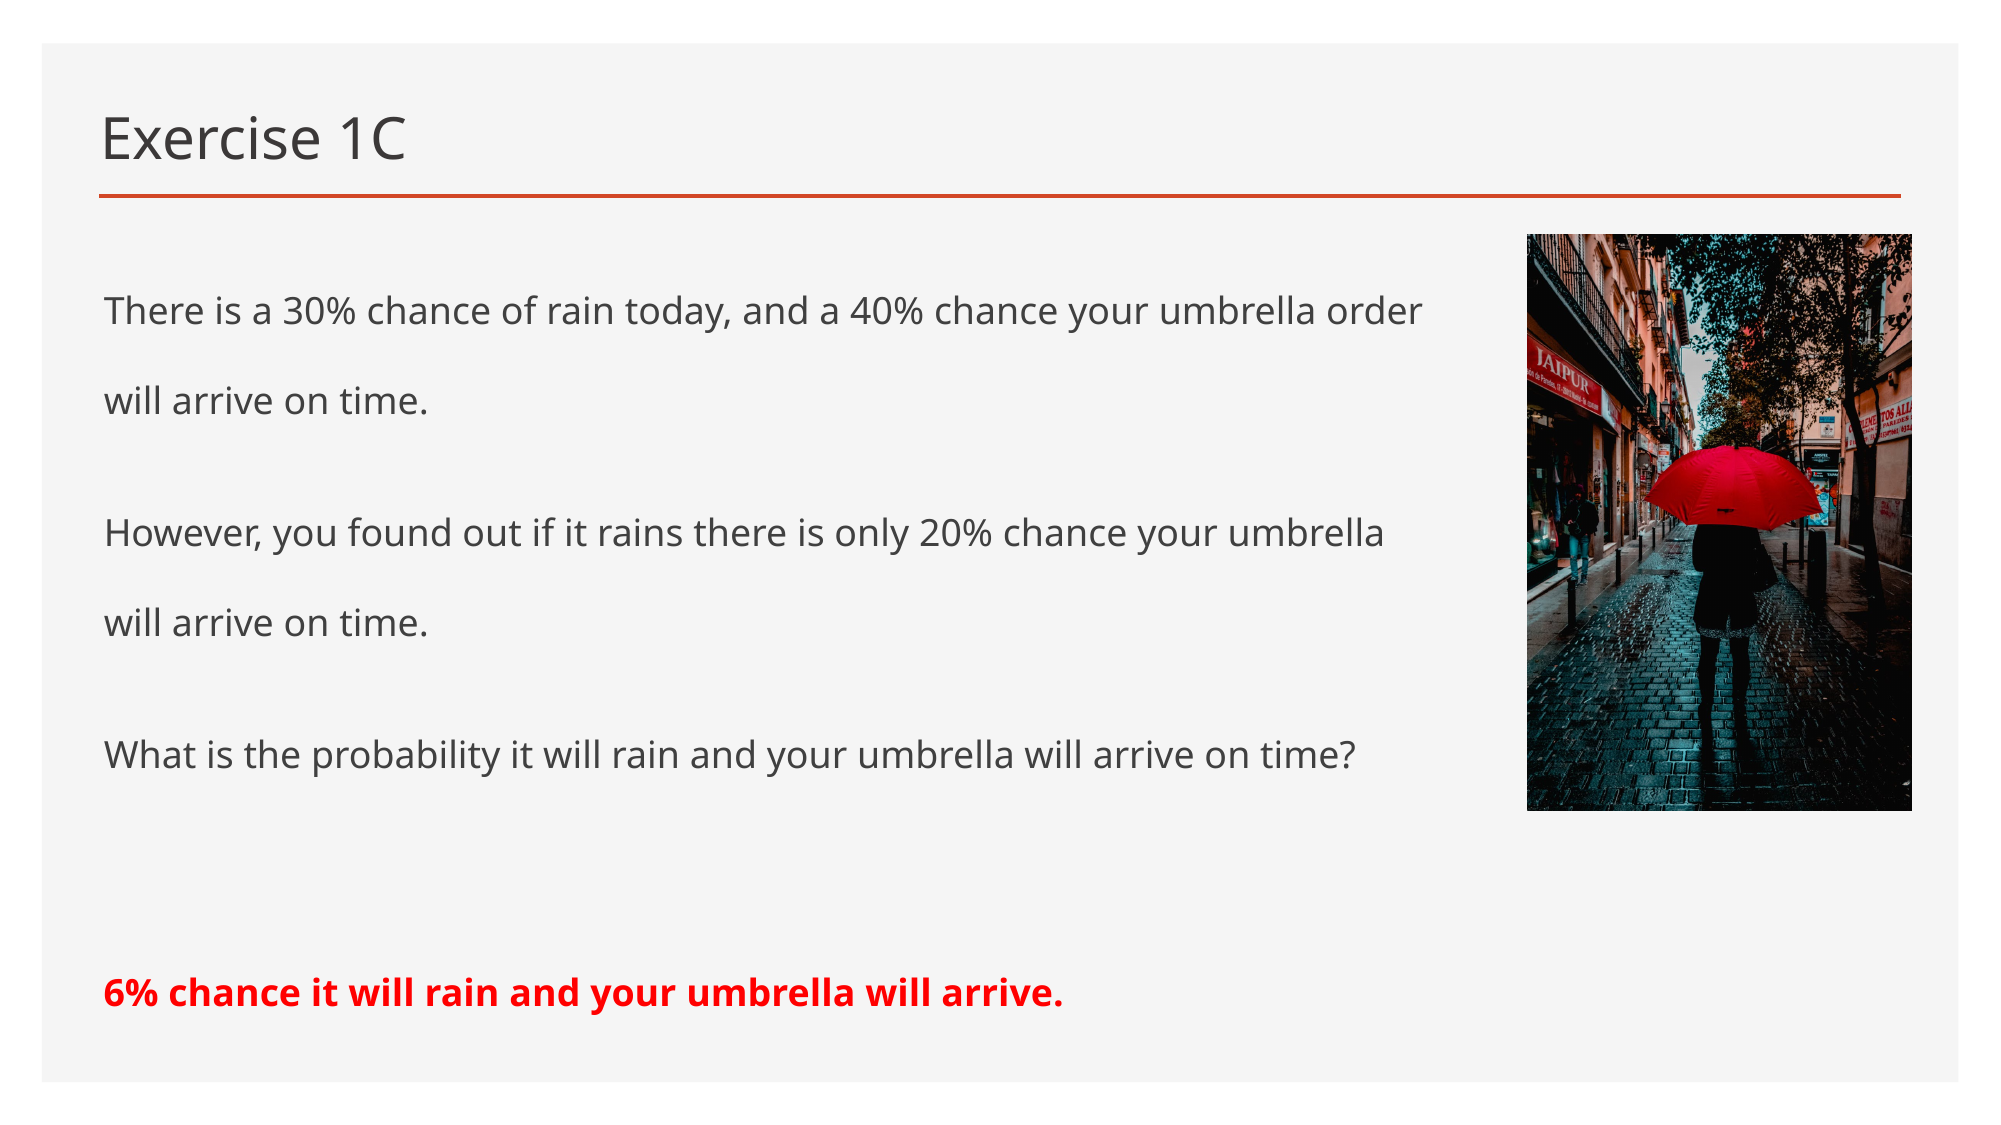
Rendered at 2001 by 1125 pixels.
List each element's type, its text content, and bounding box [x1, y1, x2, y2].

title Exercise 1C [85, 73, 1089, 179]
picture [1527, 234, 1912, 811]
list There is a 30% chance of rain today, and a 40% chance your umbrella order will arrive on time. However, you found out if it rains there is only 20% chance your umbrella will arrive on time. What is the probability it will rain and your umbrella will arrive on time? [88, 234, 1463, 888]
